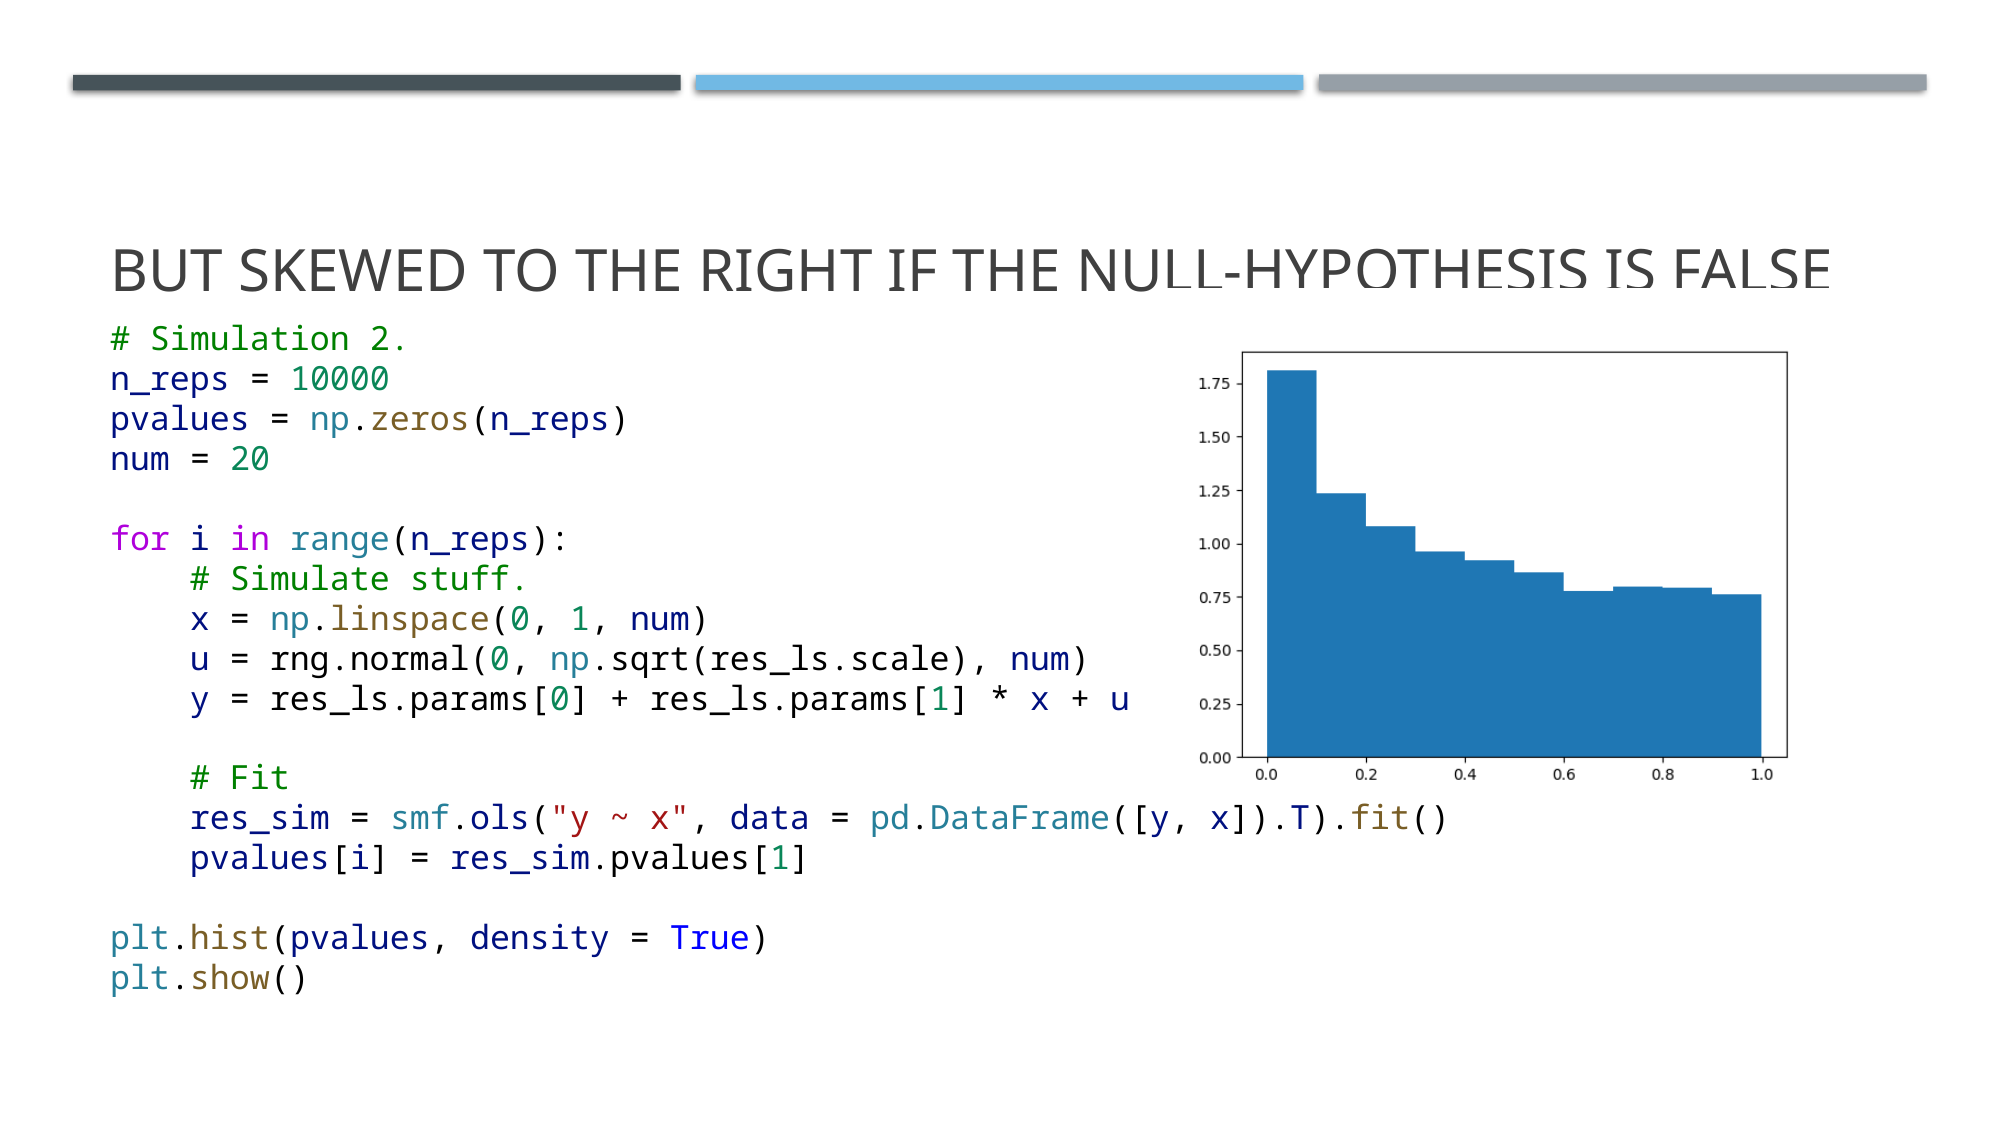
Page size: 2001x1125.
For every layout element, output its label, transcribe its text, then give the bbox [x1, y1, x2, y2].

text_box # Simulation 2. n_reps = 10000 pvalues = np.zeros(n_reps) num = 20 for i in range(n_reps): # Simulate stuff. x = np.linspace(0, 1, num) u = rng.normal(0, np.sqrt(res_ls.scale), num) y = res_ls.params[0] + res_ls.params[1] * x + u # Fit res_sim = smf.ols("y ~ x", data = pd.DataFrame([y, x]).T).fit() pvalues[i] = res_sim.pvalues[1] plt.hist(pvalues, density = True) plt.show() [95, 310, 1596, 1004]
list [1154, 288, 1857, 816]
title But skewed to the right if the null-hypothesis is false [95, 115, 1905, 311]
